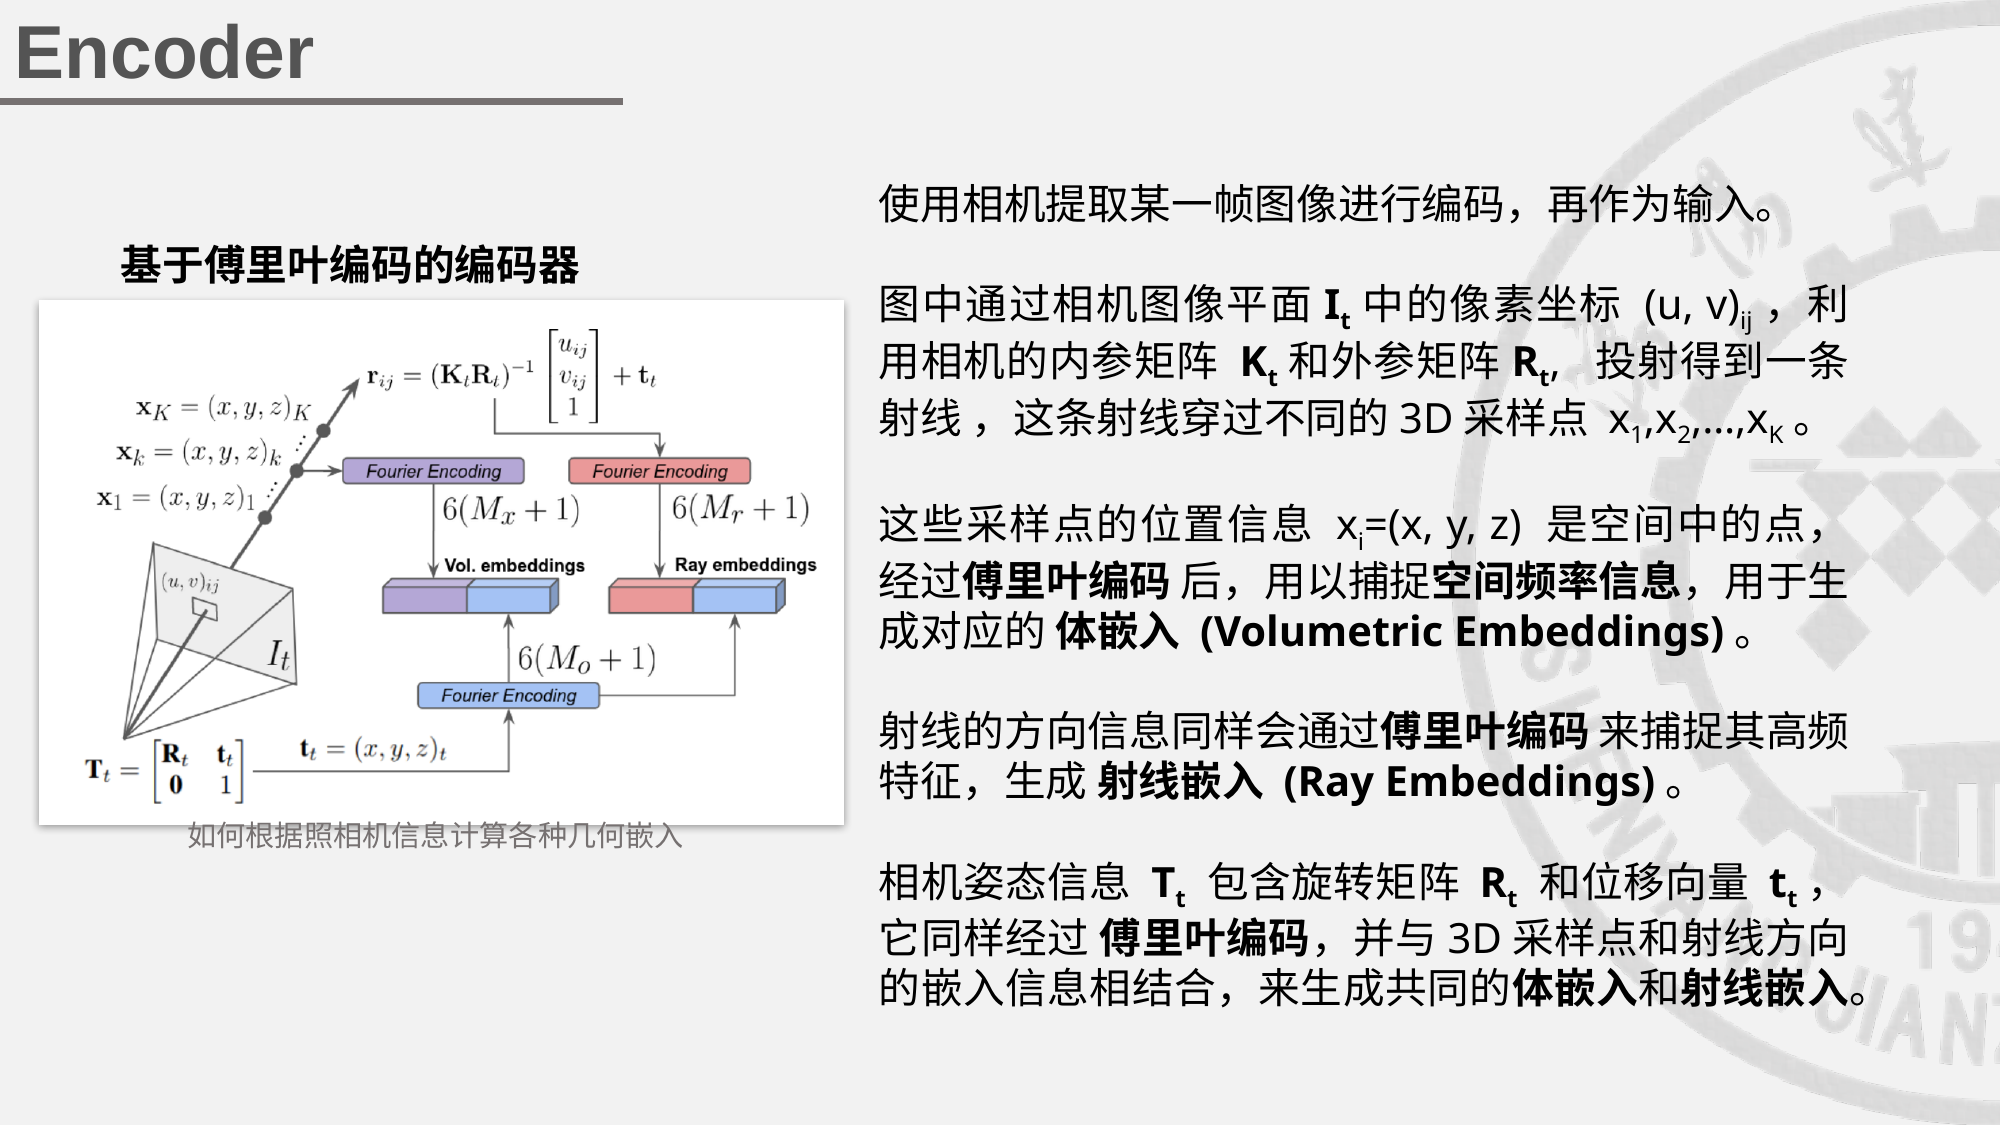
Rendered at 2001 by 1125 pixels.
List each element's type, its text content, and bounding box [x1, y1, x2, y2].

text_box 如何根据照相机信息计算各种几何嵌入 [105, 810, 766, 860]
text_box 基于傅里叶编码的编码器 [105, 231, 812, 297]
text_box 使用相机提取某一帧图像进行编码，再作为输入。 图中通过相机图像平面It中的像素坐标 (u, v)ij，利用相机的内参矩阵 Kt和外参矩阵Rt, ​ 投射得到一条射线 ，这条射线穿过不同的3D采样点 x1,x2,…,xK​。 这些采样点的位置信息 xi=(x, y, z) 是空间中的点，经过傅里叶编码 后，用以捕捉空间频率信息，用于生成对应的 体嵌入 (Volumetric Embeddings)。 射线的方向信息同样会通过傅里叶编码 来捕捉其高频特征，生成 射线嵌入 (Ray Embeddings)。 相机姿态信息 Tt​ 包含旋转矩阵 Rt 和位移向量 tt，它同样经过 傅里叶编码，并与3D采样点和射线方向的嵌入信息相结合，来生成共同的体嵌入和射线嵌入。 [864, 170, 1865, 1020]
picture [53, 314, 830, 810]
text_box Encoder [0, 0, 644, 102]
